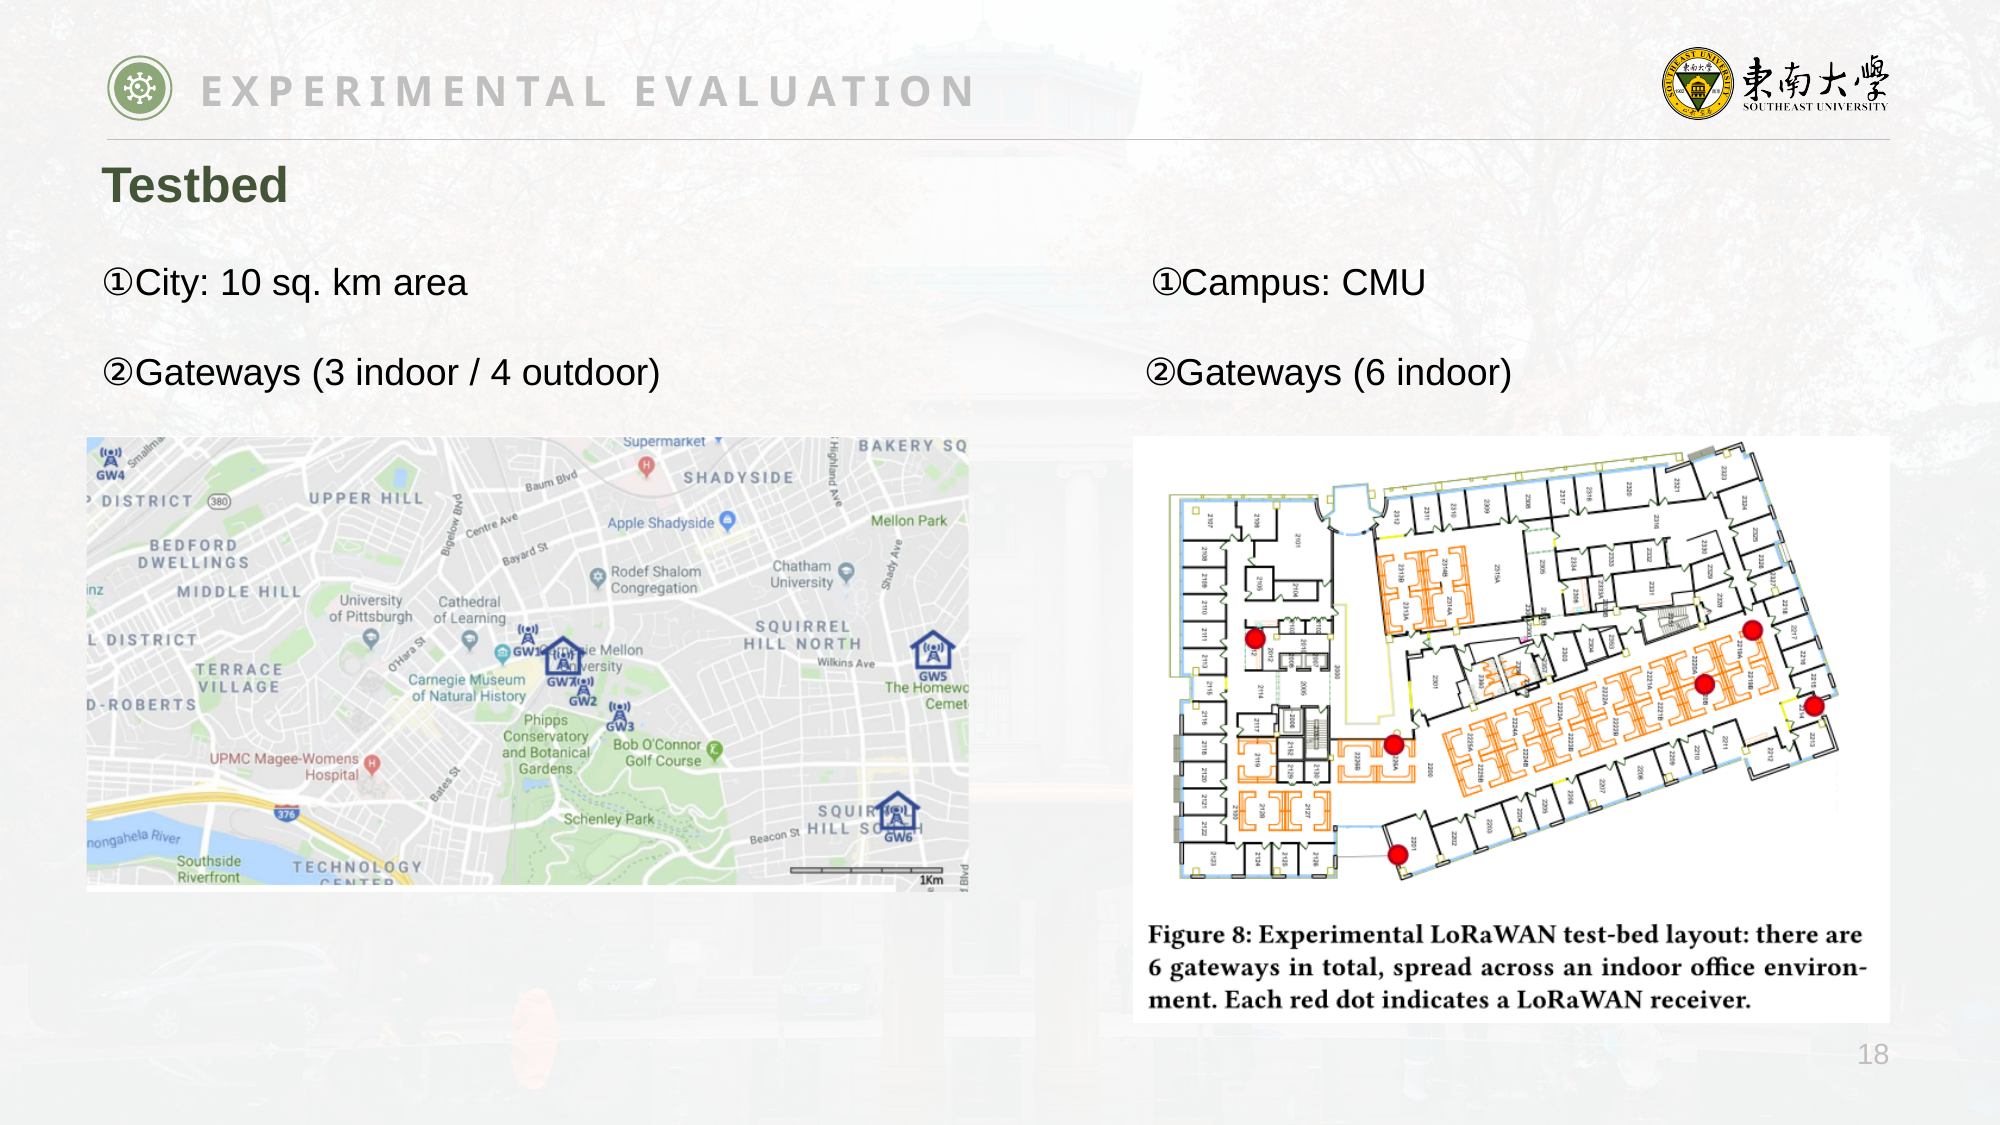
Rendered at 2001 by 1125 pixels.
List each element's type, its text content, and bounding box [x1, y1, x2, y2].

text_box Testbed ①City: 10 sq. km area ①Campus: CMU ②Gateways (3 indoor / 4 outdoor) ②Gateways (6 indoor) [86, 145, 2000, 490]
picture [1662, 47, 1889, 120]
slide_number 18 [1439, 1023, 1890, 1083]
list EXPERIMENTAL EVALUATION [199, 56, 1663, 123]
picture [86, 436, 969, 892]
picture [1133, 436, 1890, 1023]
